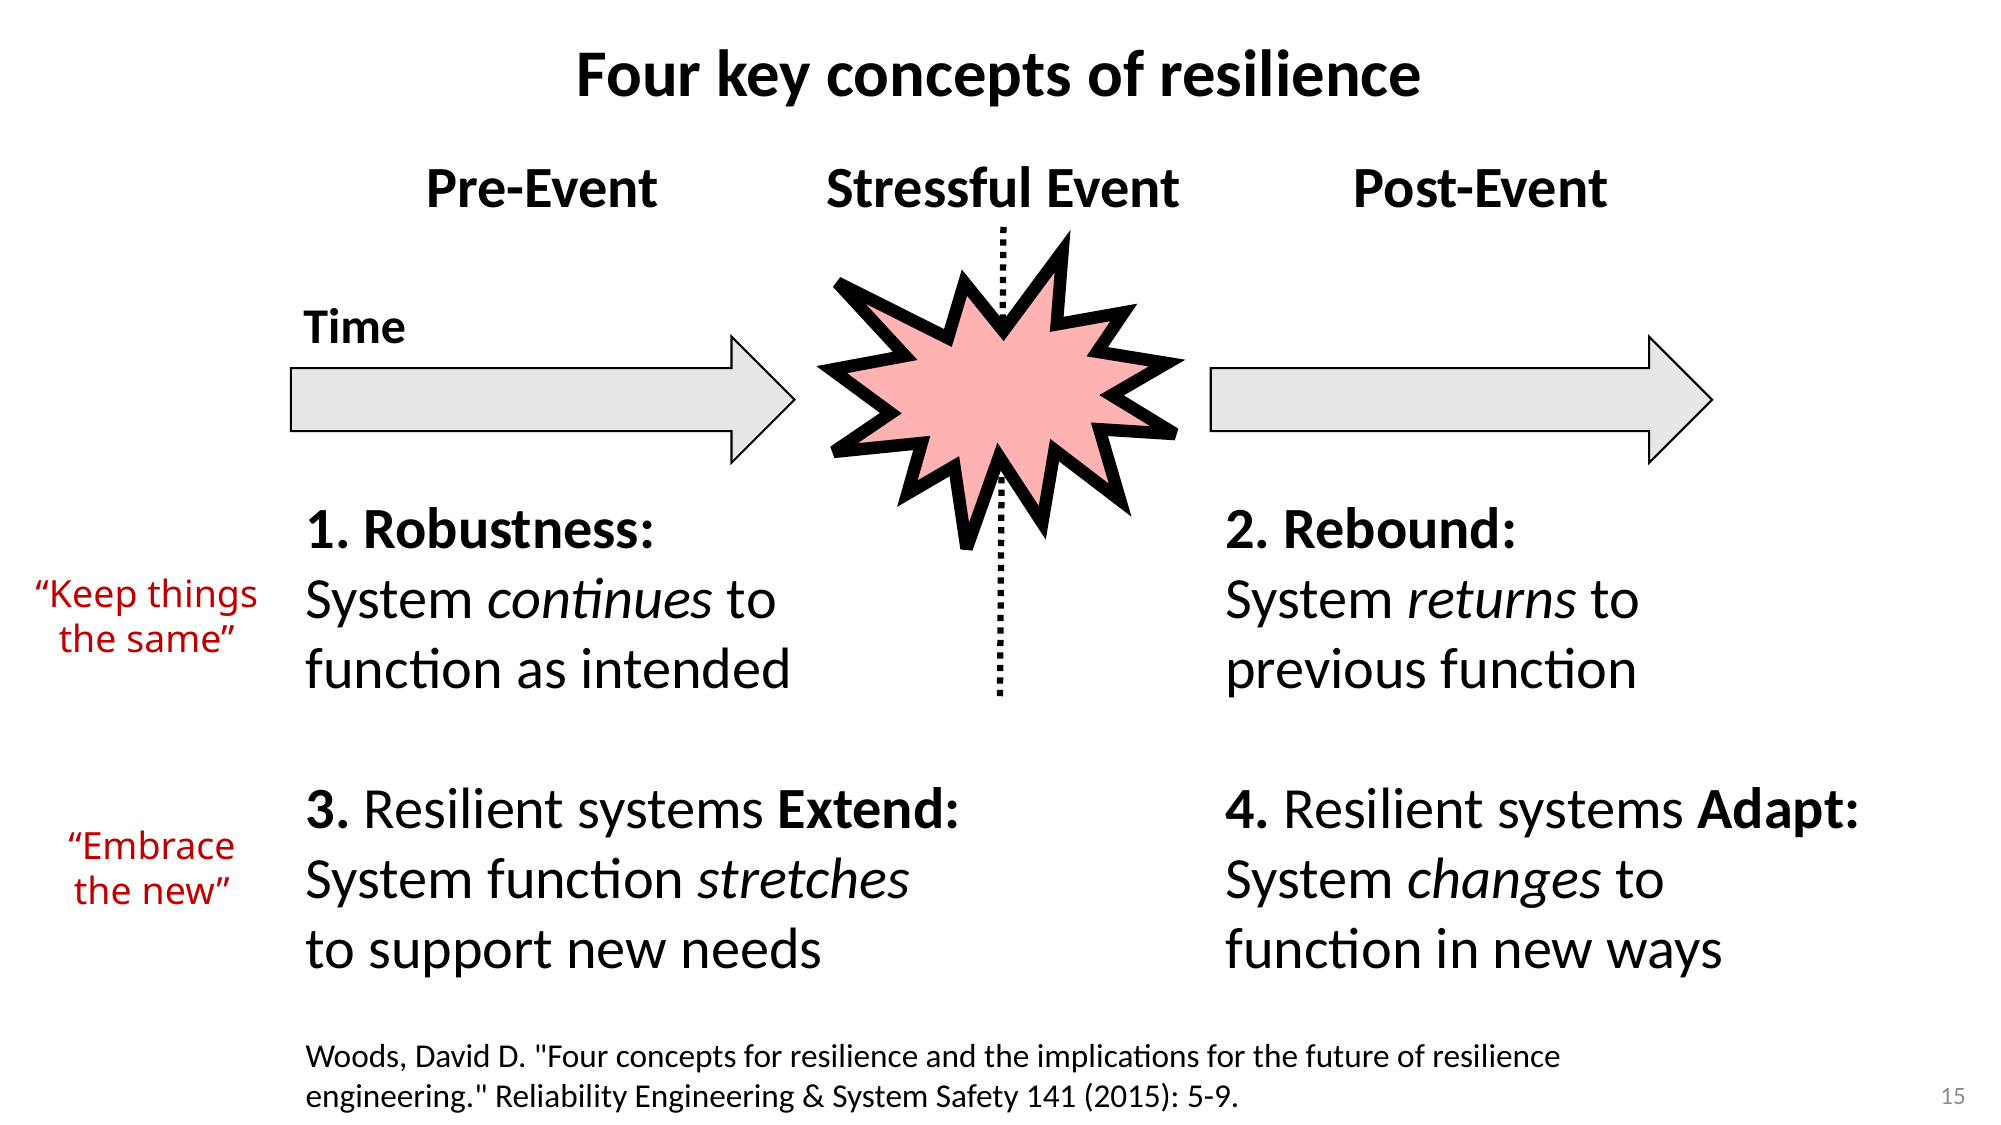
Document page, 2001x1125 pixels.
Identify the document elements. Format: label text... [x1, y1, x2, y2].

text_box Time [288, 286, 422, 361]
text_box 1. Robustness: System continues to function as intended 3. Resilient systems Extend: System function stretches to support new needs [290, 482, 979, 988]
text_box [1209, 334, 1714, 466]
text_box [1004, 247, 1176, 526]
text_box Post-Event [1338, 142, 1624, 227]
text_box [829, 280, 999, 549]
text_box 2. Rebound: System returns to previous function 4. Resilient systems Adapt: System changes to function in new ways [1210, 482, 1899, 988]
text_box Woods, David D. "Four concepts for resilience and the implications for the future of resilience engineering." Reliability Engineering & System Safety 141 (2015): 5-9. [290, 1026, 1668, 1122]
text_box “Keep things the same” [18, 562, 275, 668]
text_box Stressful Event [811, 142, 1196, 227]
text_box [289, 334, 796, 466]
text_box Pre-Event [411, 142, 674, 227]
text_box “Embrace the new” [46, 814, 258, 920]
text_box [999, 227, 1004, 699]
text_box Four key concepts of resilience [249, 22, 1750, 135]
text_box 15 [1630, 1062, 1981, 1125]
